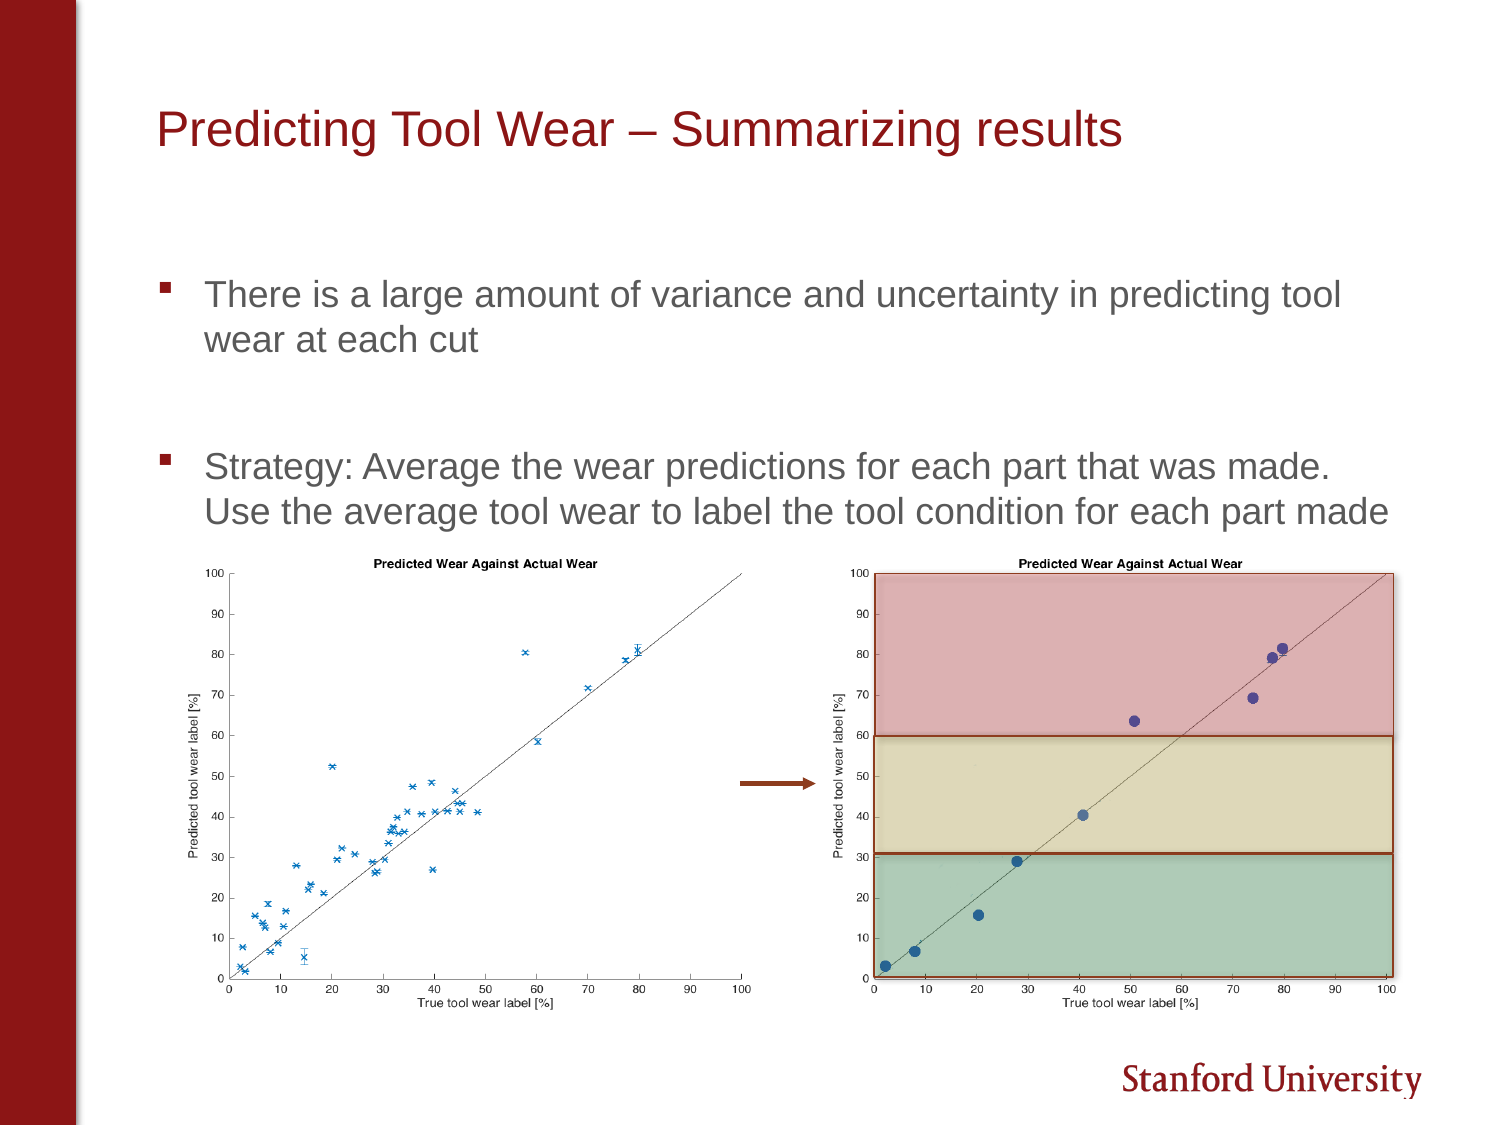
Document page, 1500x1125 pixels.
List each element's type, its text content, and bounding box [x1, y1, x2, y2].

title Predicting Tool Wear – Summarizing results [155, 78, 1421, 185]
picture [143, 536, 1449, 1033]
list There is a large amount of variance and uncertainty in predicting tool wear at each cut Strategy: Average the wear predictions for each part that was made. Use the average tool wear to label the tool condition for each part made [156, 210, 1407, 533]
